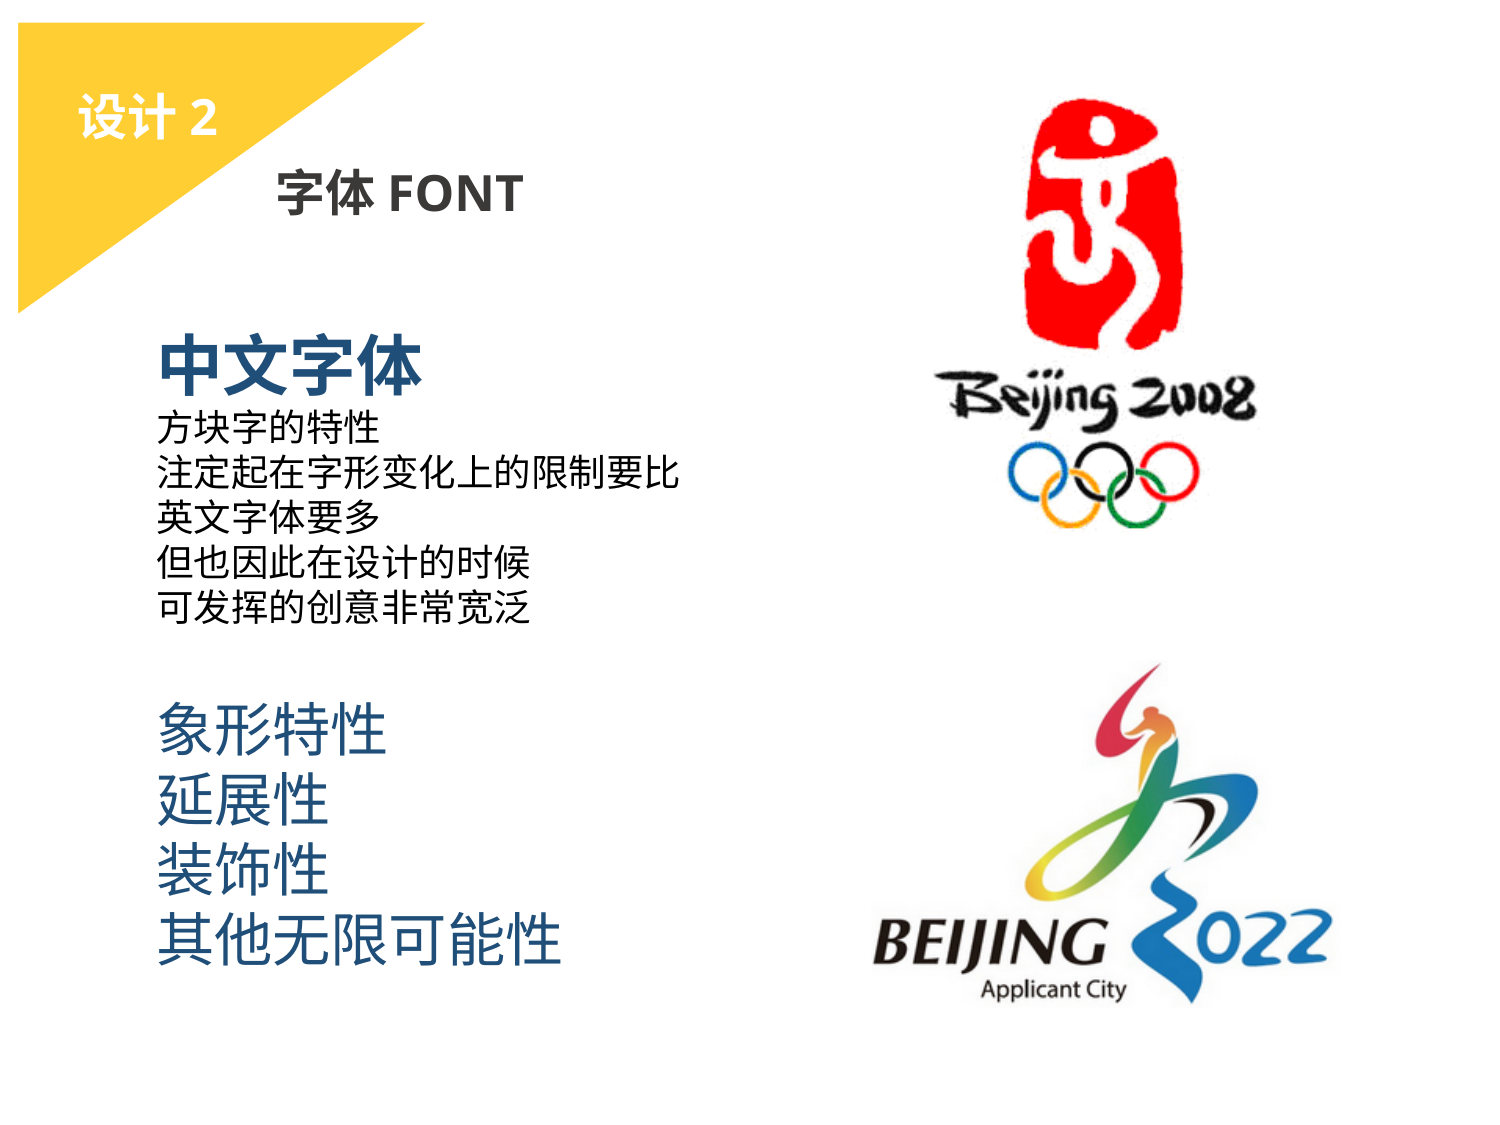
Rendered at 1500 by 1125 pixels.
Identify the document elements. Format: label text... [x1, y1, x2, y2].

text_box 设计2 [62, 78, 261, 153]
text_box 中文字体 方块字的特性 注定起在字形变化上的限制要比英文字体要多 但也因此在设计的时候 可发挥的创意非常宽泛 [141, 316, 728, 637]
text_box [15, 19, 436, 320]
text_box 字体FONT [260, 153, 666, 229]
picture [871, 660, 1341, 1008]
picture [909, 82, 1500, 552]
text_box 象形特性 延展性 装饰性 其他无限可能性 [141, 685, 637, 981]
